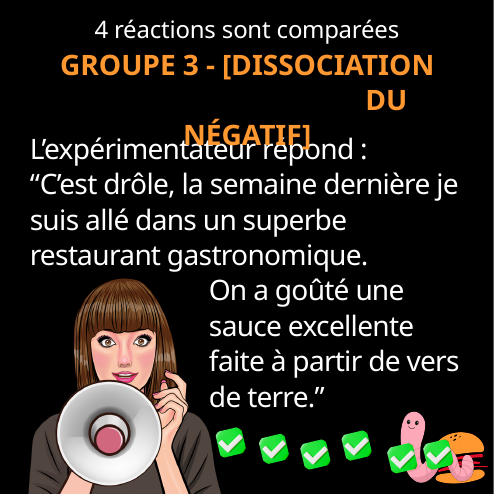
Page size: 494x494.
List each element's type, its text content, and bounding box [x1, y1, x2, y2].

text_box 4 réactions sont comparées [66, 8, 427, 44]
text_box [258, 432, 291, 465]
text_box [214, 426, 247, 459]
text_box GROUPE 3 - [DISSOCIATION DU NÉGATIF] [24, 46, 470, 152]
text_box [477, 432, 489, 484]
text_box [24, 278, 226, 494]
text_box [400, 411, 477, 487]
text_box [386, 442, 419, 475]
text_box On a goûté une sauce excellente faite à partir de vers de terre.” [208, 270, 473, 413]
text_box [299, 438, 332, 471]
text_box [340, 429, 373, 462]
text_box [422, 438, 455, 471]
text_box L’expérimentateur répond : “C’est drôle, la semaine dernière je suis allé dans un superbe restaurant gastronomique. [29, 152, 464, 272]
